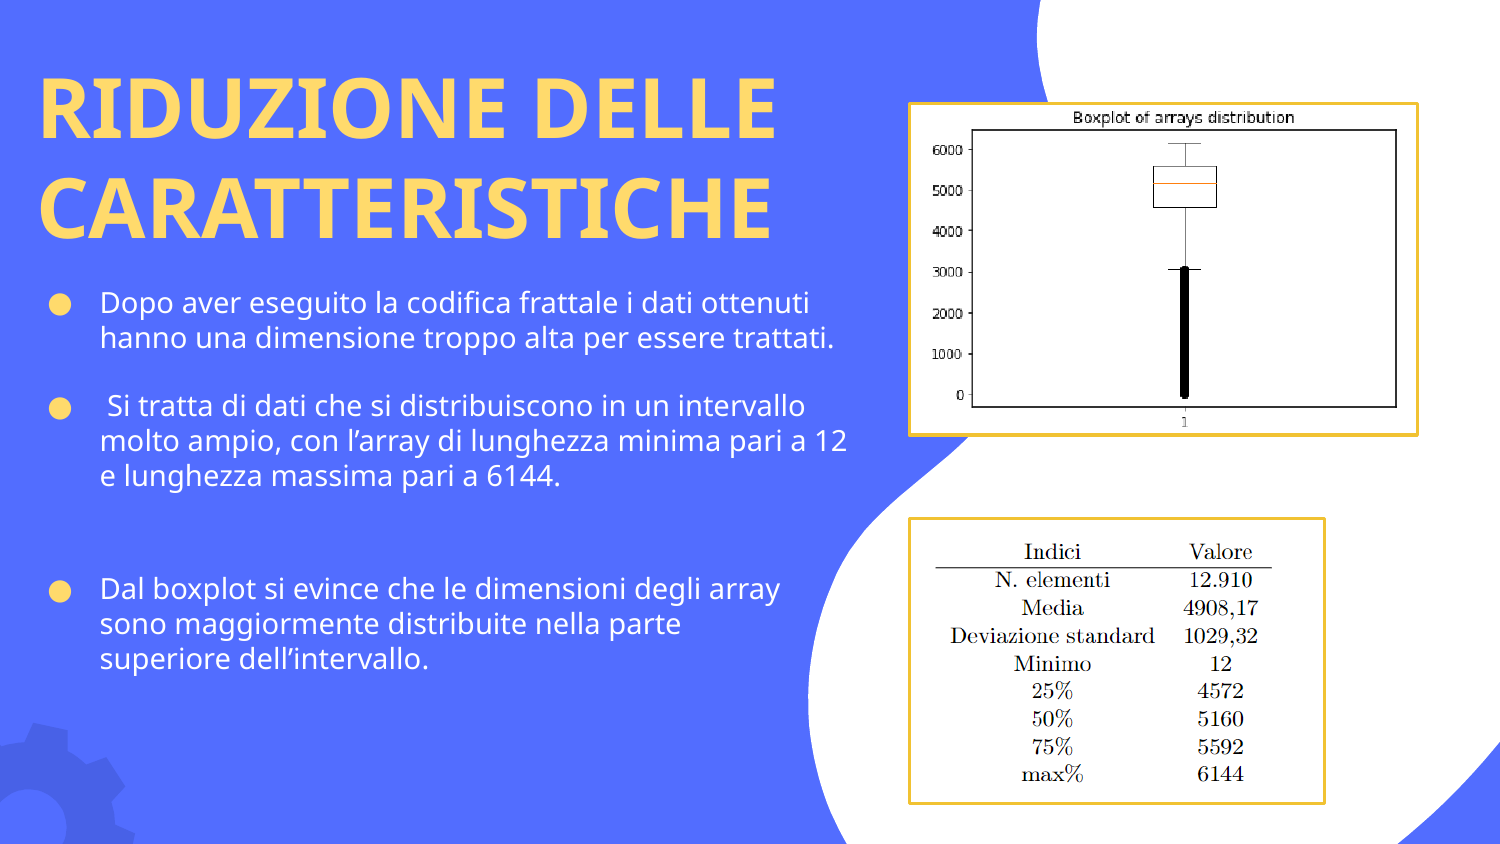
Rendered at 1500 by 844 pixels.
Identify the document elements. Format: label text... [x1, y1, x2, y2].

picture [910, 519, 1324, 803]
picture [910, 104, 1417, 434]
text_box Dopo aver eseguito la codifica frattale i dati ottenuti hanno una dimensione troppo alta per essere trattati. Si tratta di dati che si distribuiscono in un intervallo molto ampio, con l’array di lunghezza minima pari a 12 e lunghezza massima pari a 6144. [9, 269, 875, 771]
text_box Dal boxplot si evince che le dimensioni degli array sono maggiormente distribuite nella parte superiore dell’intervallo. [9, 555, 810, 803]
text_box RIDUZIONE DELLE CARATTERISTICHE [20, 39, 1037, 270]
text_box [1223, 254, 1500, 771]
